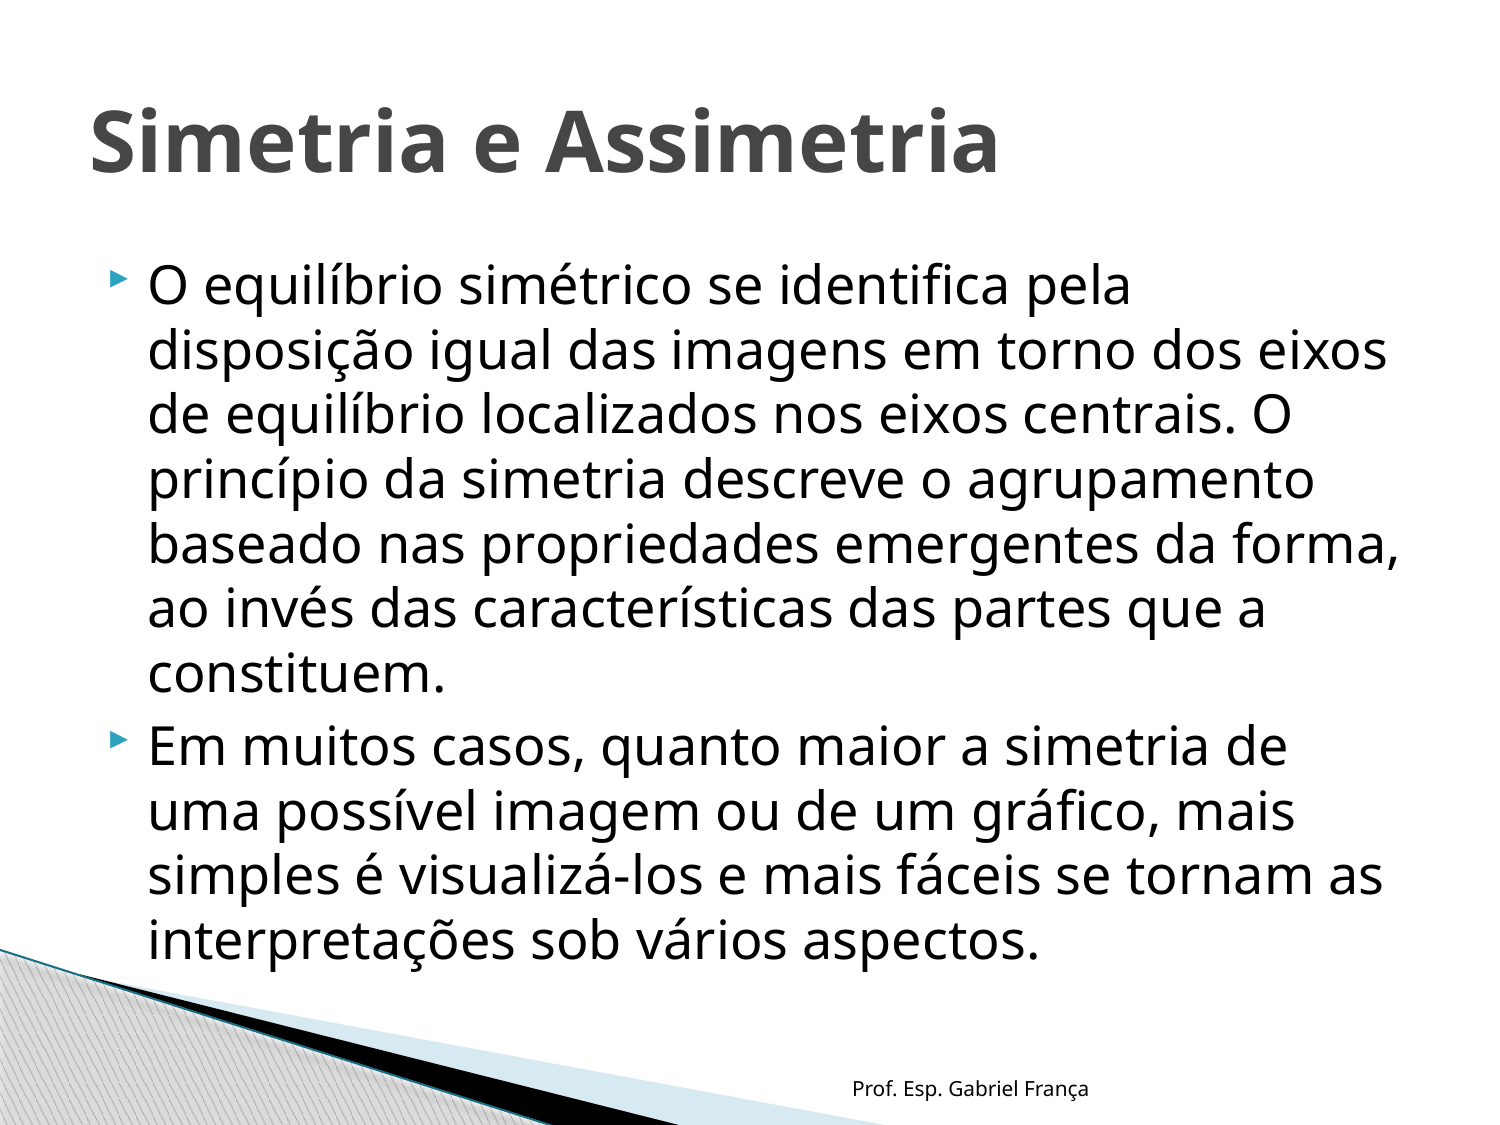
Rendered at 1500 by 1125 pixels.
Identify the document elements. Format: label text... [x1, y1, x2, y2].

footer Prof. Esp. Gabriel França [718, 1051, 1105, 1112]
title Simetria e Assimetria [75, 45, 1425, 233]
list O equilíbrio simétrico se identifica pela disposição igual das imagens em torno dos eixos de equilíbrio localizados nos eixos centrais. O princípio da simetria descreve o agrupamento baseado nas propriedades emergentes da forma, ao invés das características das partes que a constituem. Em muitos casos, quanto maior a simetria de uma possível imagem ou de um gráfico, mais simples é visualizá-los e mais fáceis se tornam as interpretações sob vários aspectos. [75, 243, 1425, 986]
